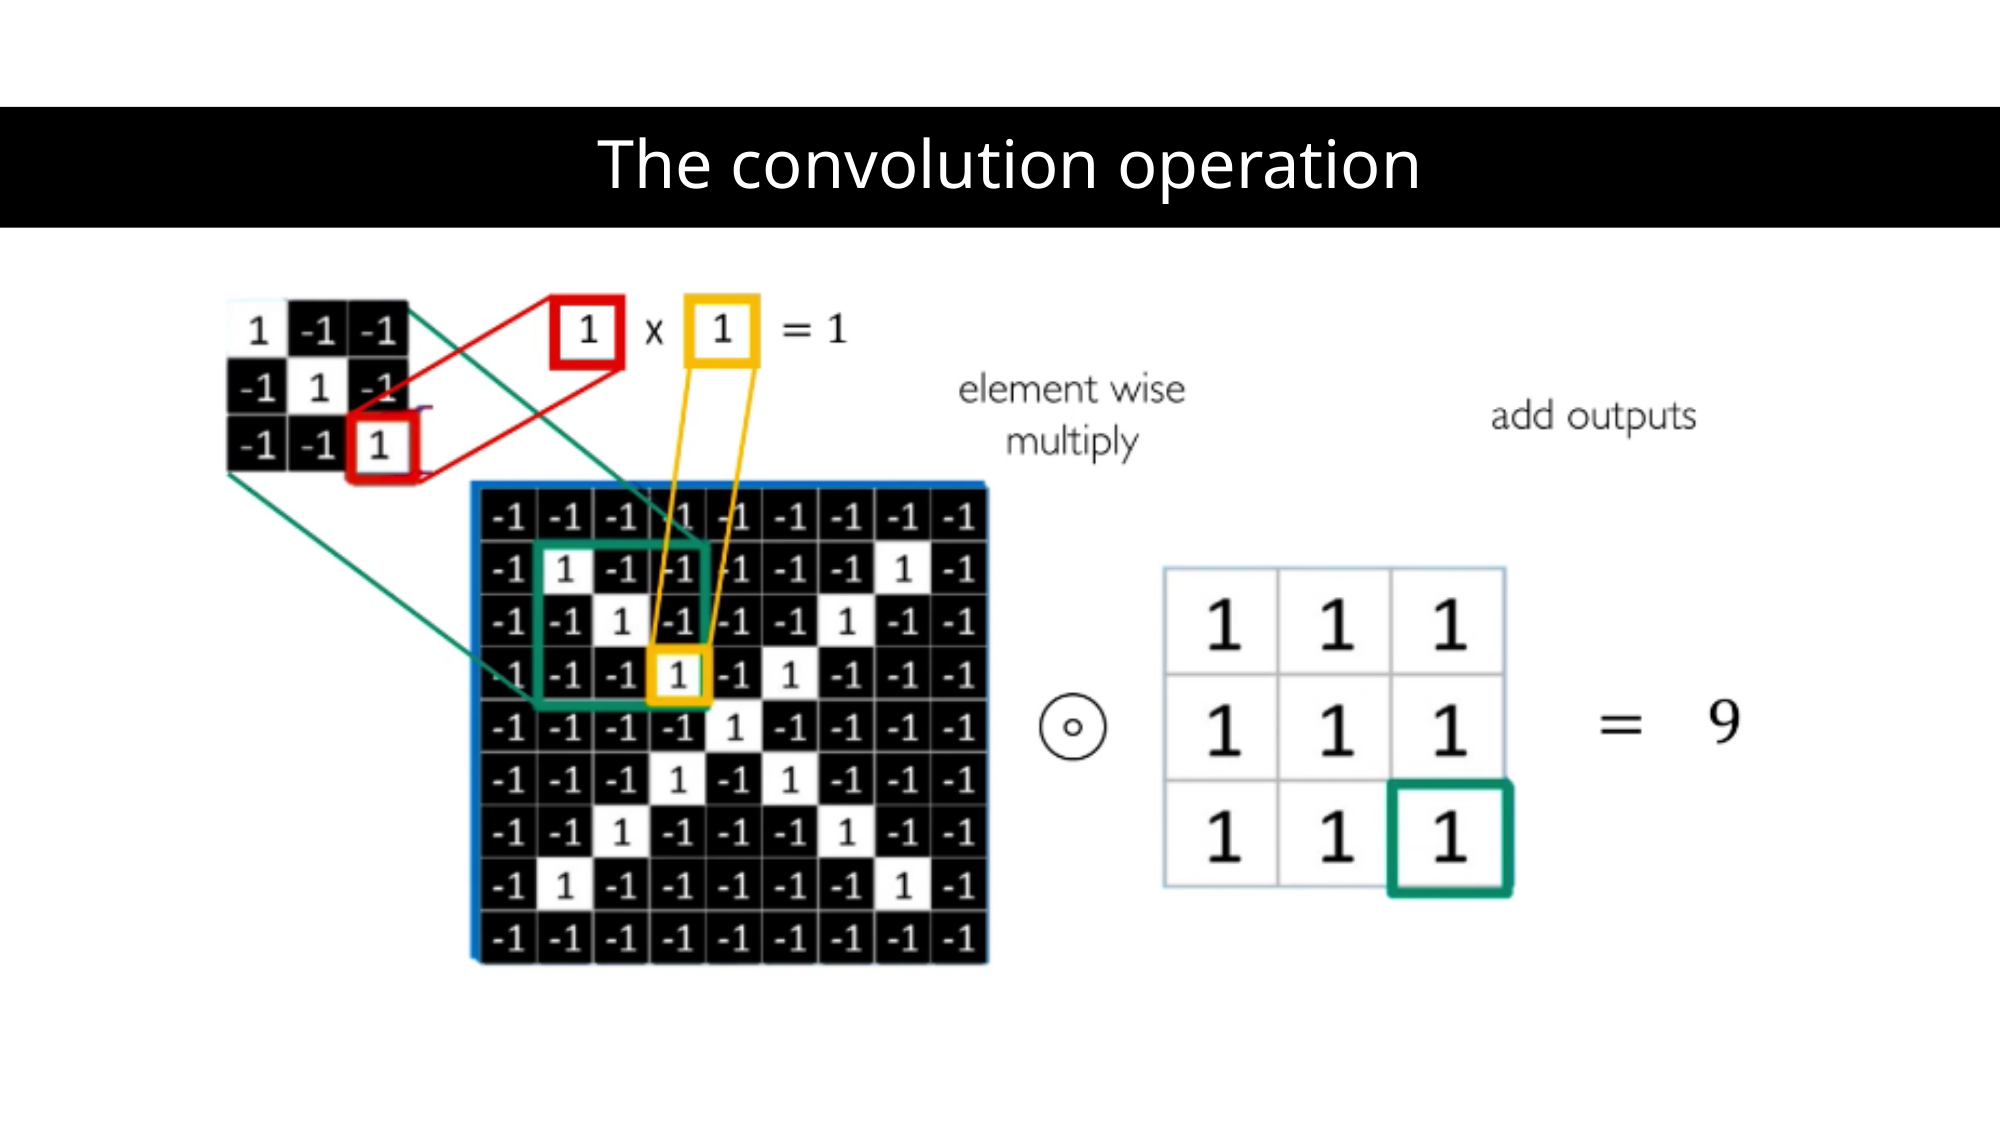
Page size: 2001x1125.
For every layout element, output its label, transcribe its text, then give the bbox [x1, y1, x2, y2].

text_box [0, 106, 2000, 229]
title The convolution operation [91, 105, 1931, 228]
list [207, 274, 1793, 996]
